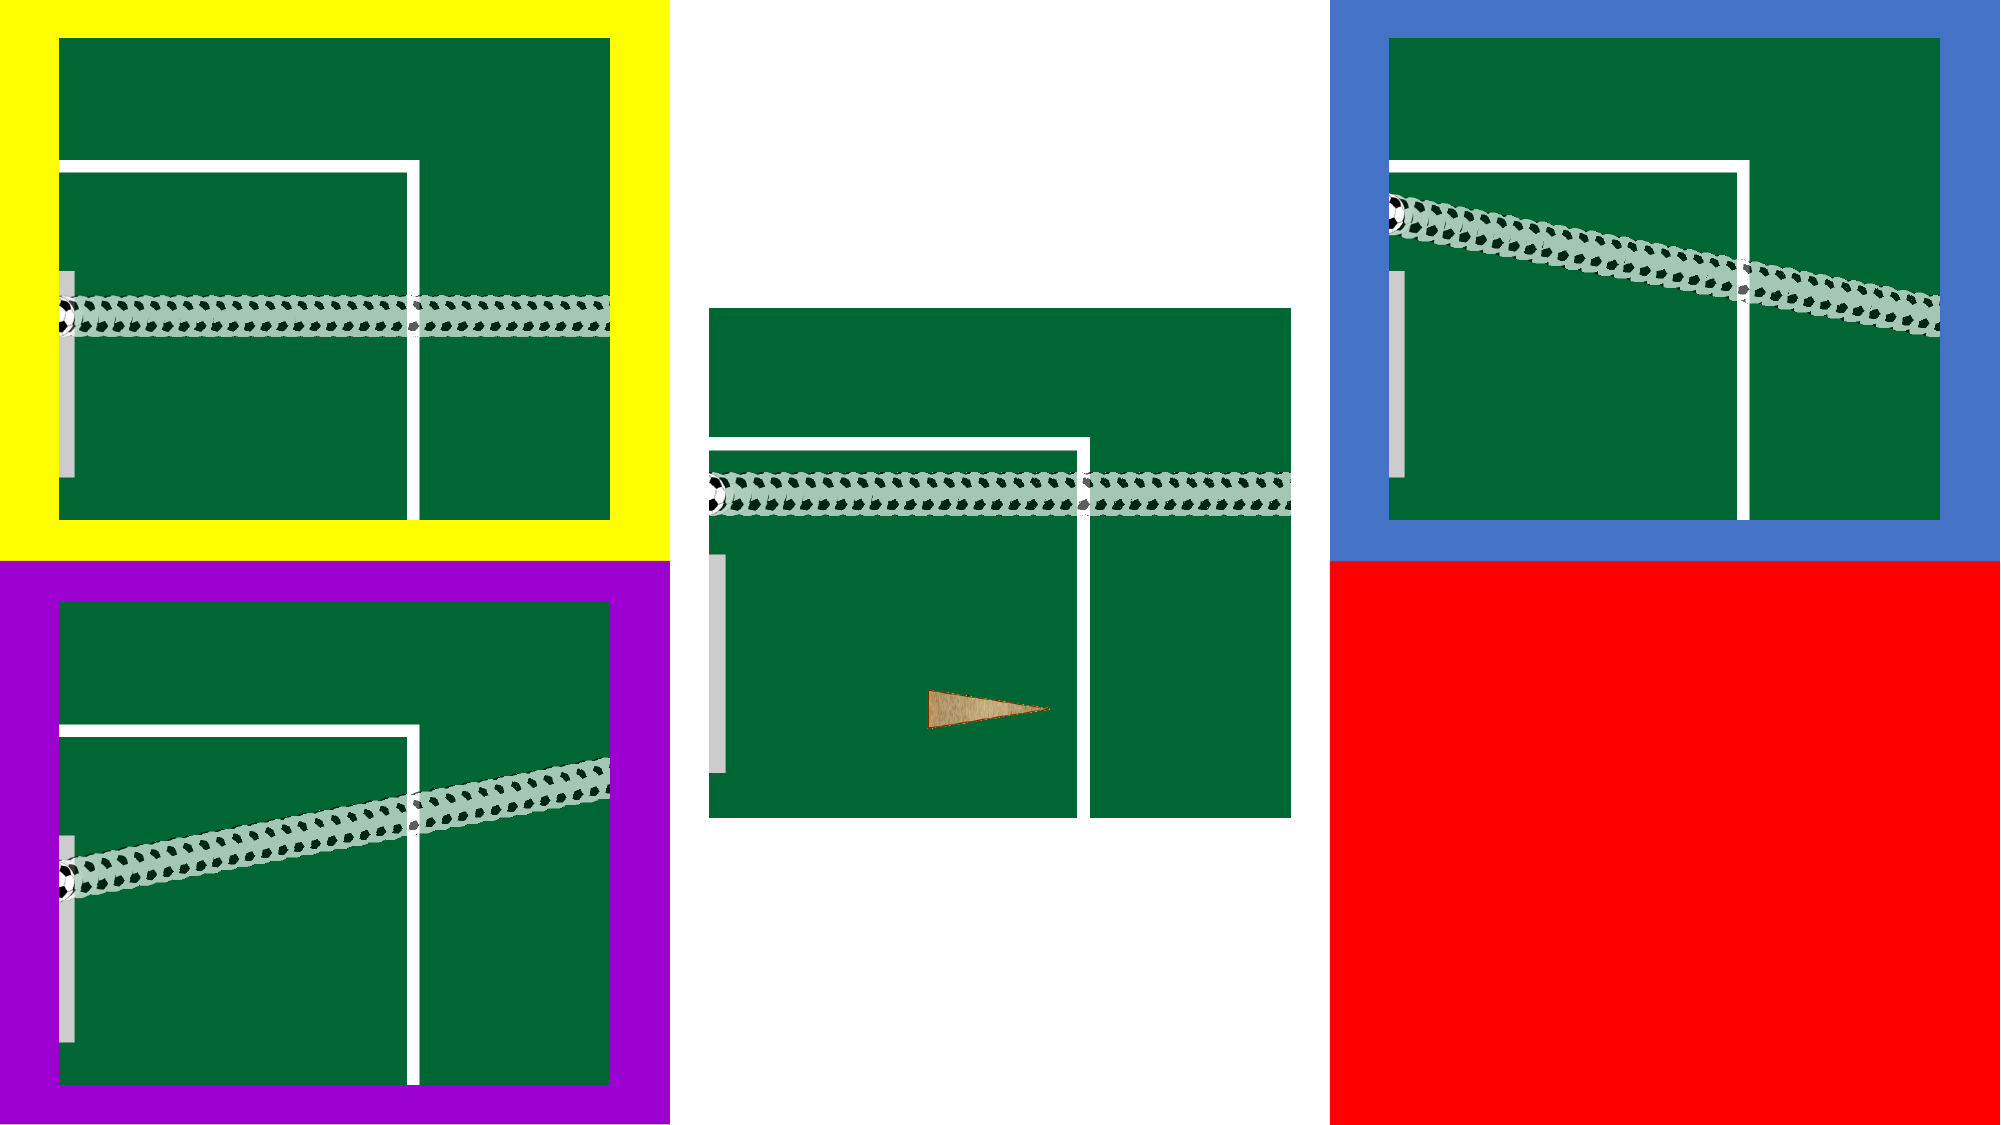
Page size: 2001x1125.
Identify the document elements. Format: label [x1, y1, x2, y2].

text_box [0, 0, 670, 560]
picture [1389, 38, 1940, 520]
picture [709, 308, 1291, 818]
text_box [1329, 561, 2000, 1125]
text_box [1330, 0, 2000, 561]
picture [59, 38, 610, 520]
picture [59, 602, 610, 1085]
text_box [0, 560, 670, 1125]
